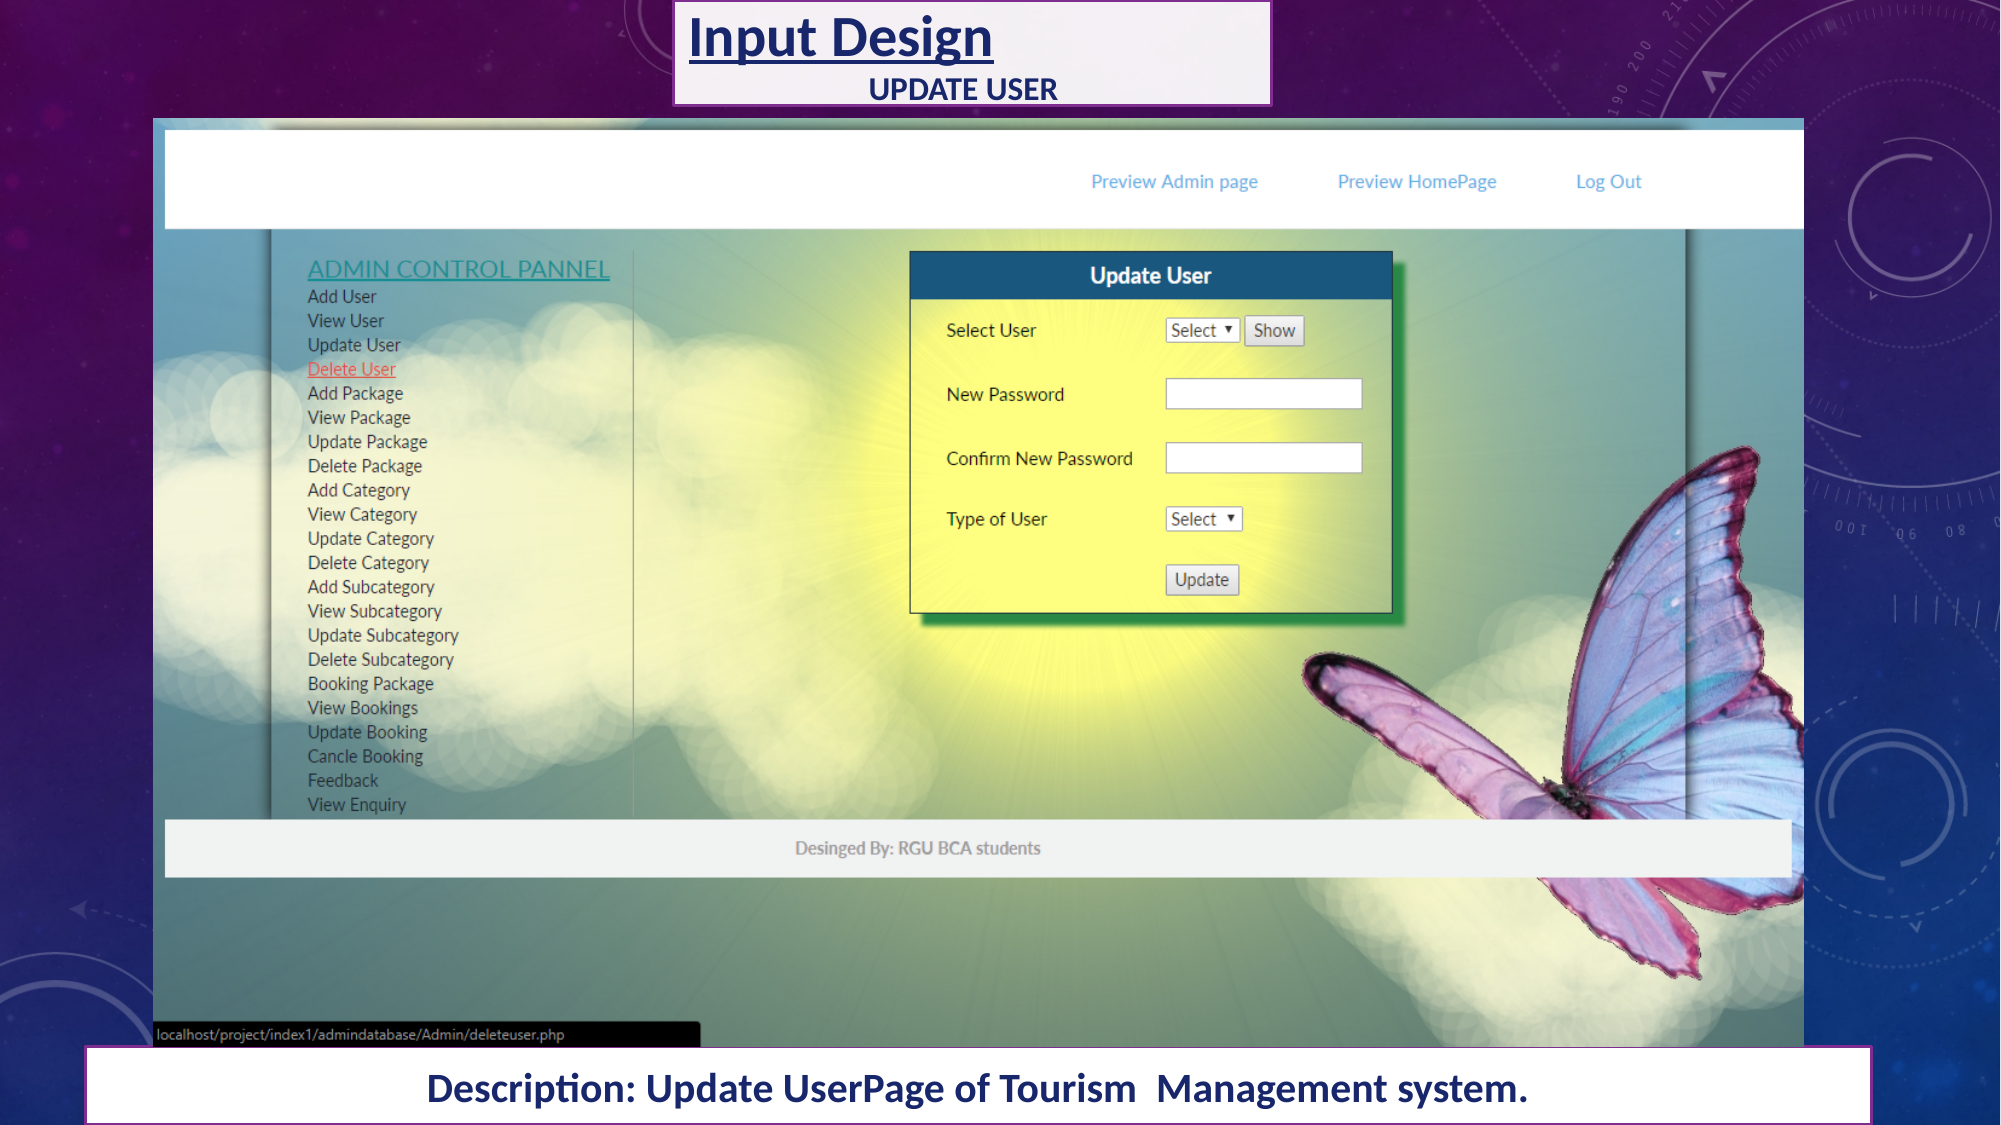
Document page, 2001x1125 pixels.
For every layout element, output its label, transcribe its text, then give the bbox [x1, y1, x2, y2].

text_box Input Design UPDATE USER [672, 0, 1273, 107]
picture [0, 0, 2001, 1125]
text_box Description: Update UserPage of Tourism Management system. [84, 1045, 1873, 1125]
